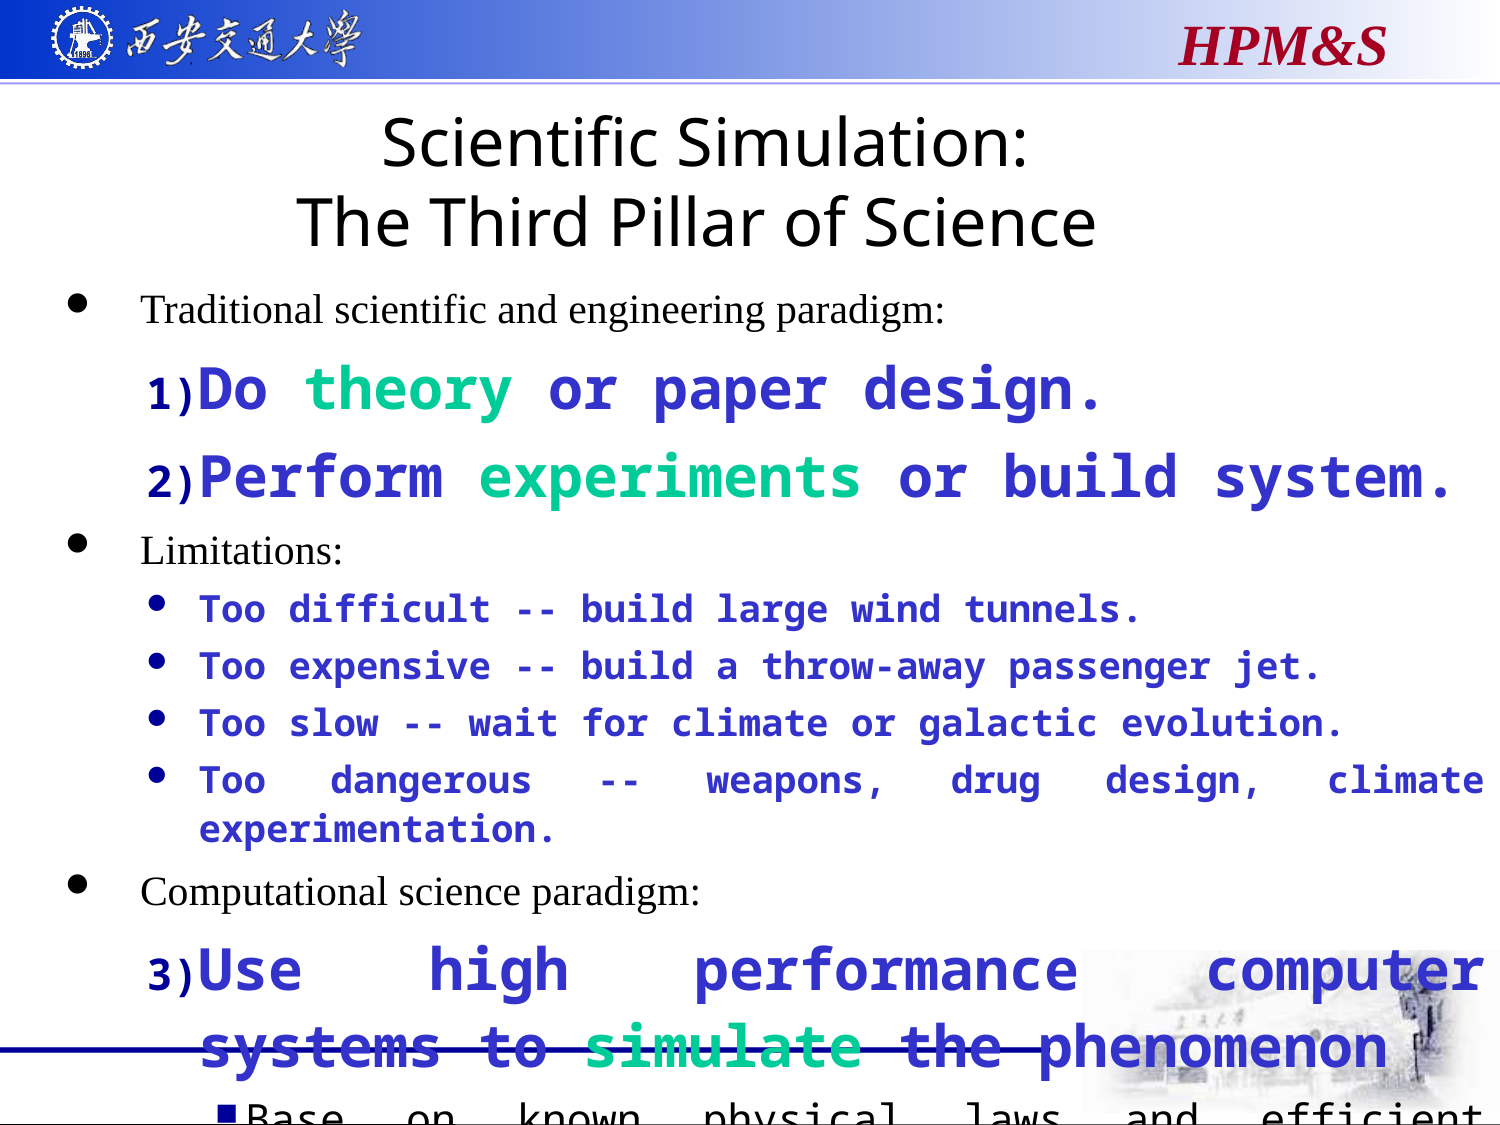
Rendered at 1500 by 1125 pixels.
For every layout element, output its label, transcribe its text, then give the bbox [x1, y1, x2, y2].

title Scientific Simulation: The Third Pillar of Science [112, 114, 1301, 246]
picture [50, 5, 113, 69]
picture [125, 10, 363, 67]
list Traditional scientific and engineering paradigm: Do theory or paper design. Perform experiments or build system. Limitations: Too difficult -- build large wind tunnels. Too expensive -- build a throw-away passenger jet. Too slow -- wait for climate or galactic evolution. Too dangerous -- weapons, drug design, climate experimentation. Computational science paradigm: Use high performance computer systems to simulate the phenomenon Base on known physical laws and efficient numerical methods. [49, 269, 1500, 1125]
